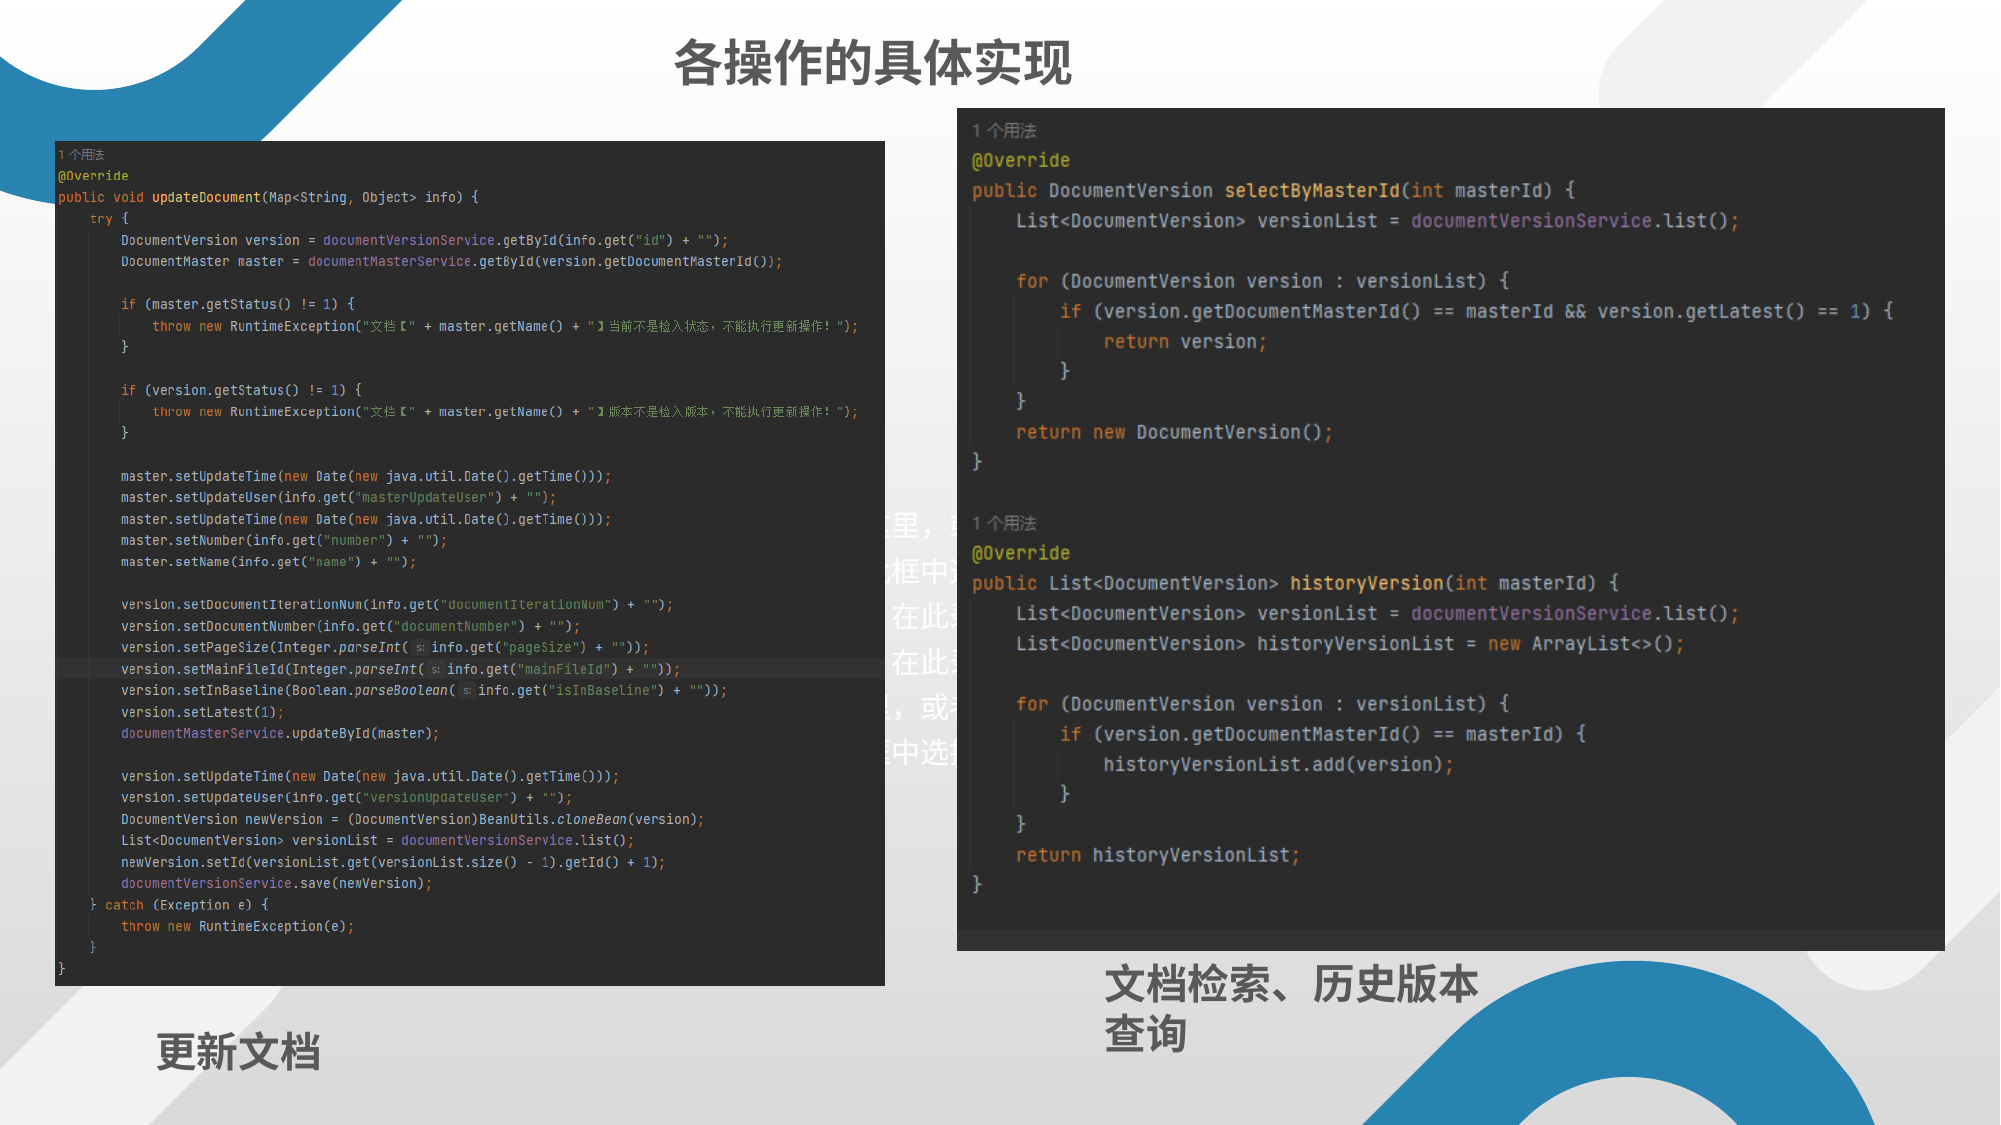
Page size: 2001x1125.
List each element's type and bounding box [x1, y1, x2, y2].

picture [957, 108, 1945, 951]
text_box [0, 0, 2000, 1125]
picture [55, 141, 885, 986]
